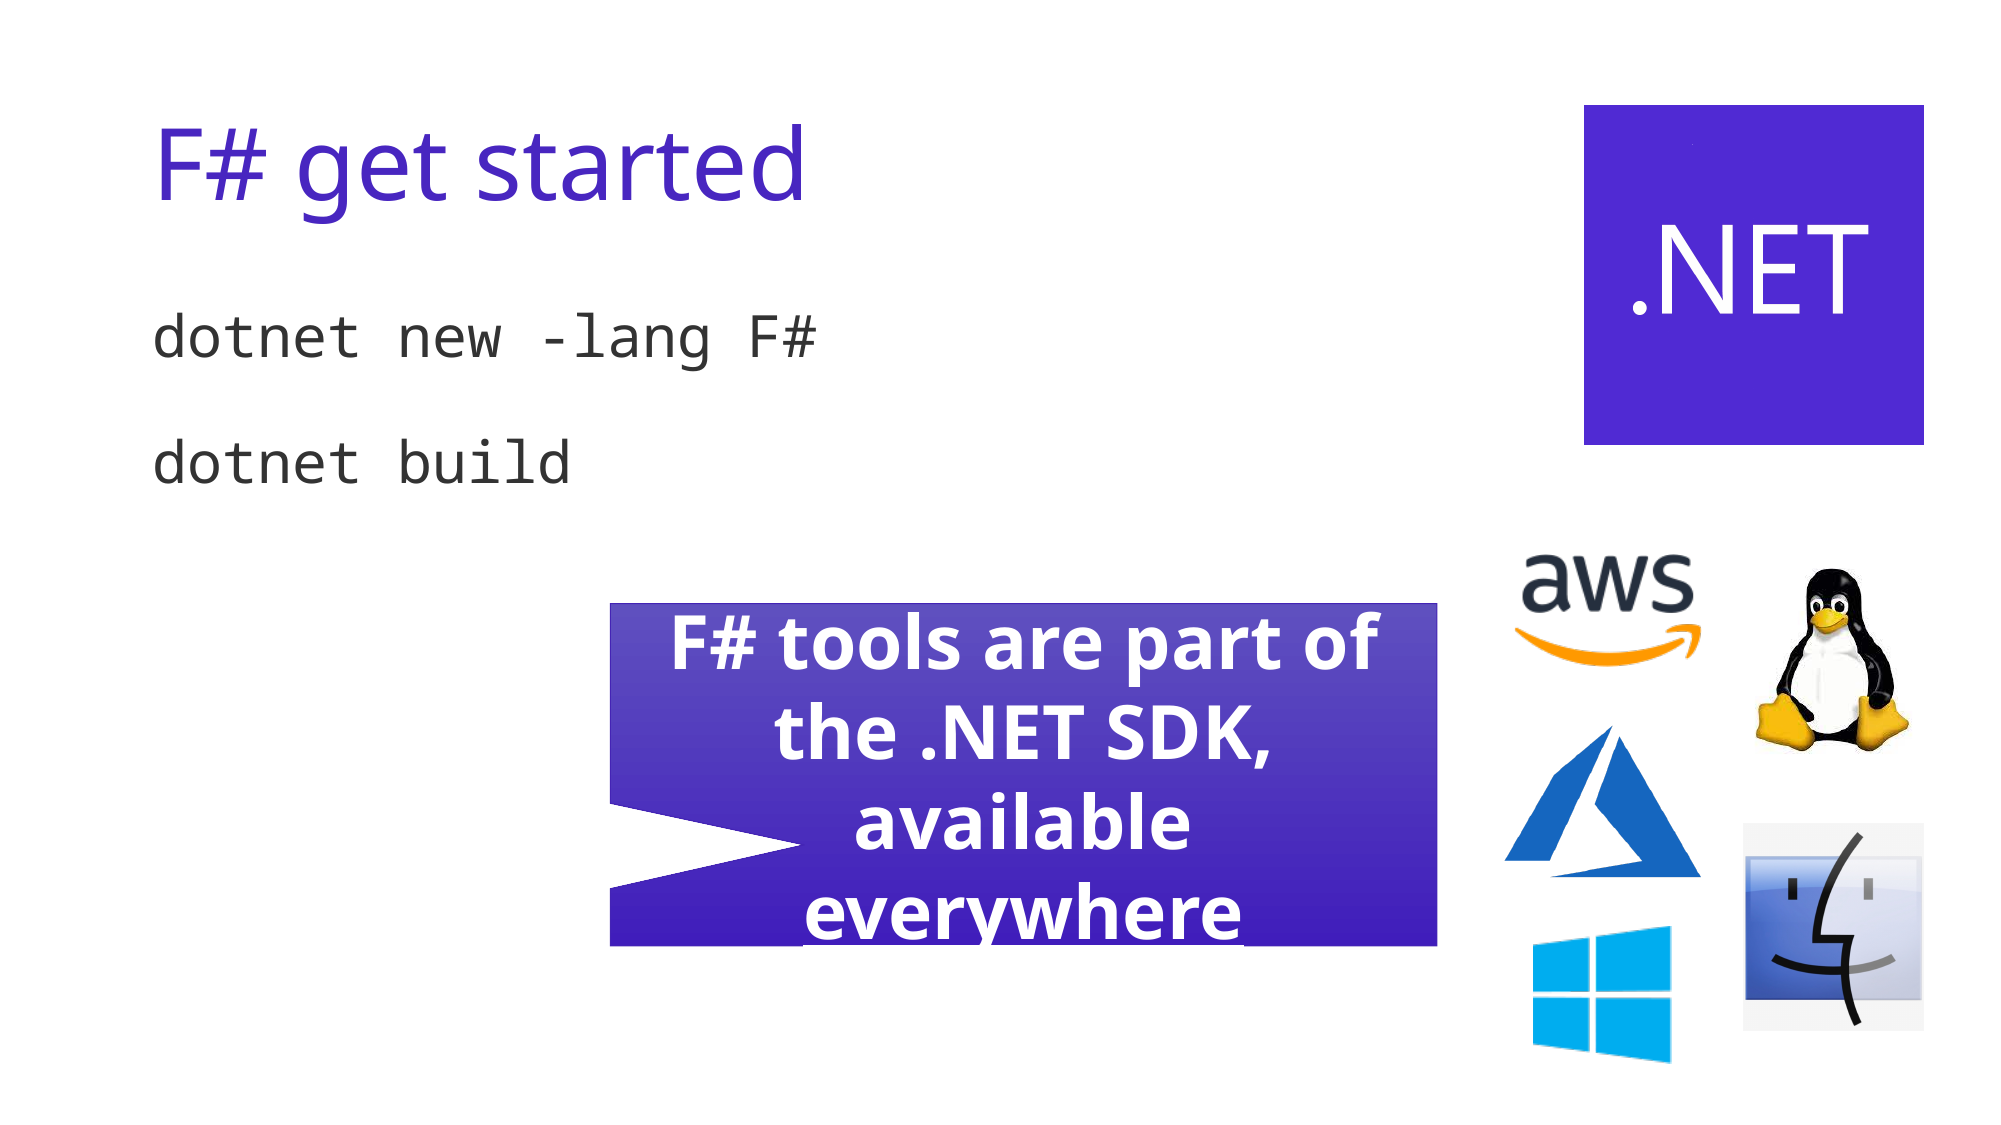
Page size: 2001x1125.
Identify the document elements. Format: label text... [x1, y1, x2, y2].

picture [1514, 554, 1702, 667]
picture [1446, 553, 1924, 1031]
title F# get started [137, 59, 1863, 278]
list dotnet new -lang F# dotnet build [137, 299, 1863, 1014]
picture [1533, 926, 1672, 1064]
text_box F# tools are part of the .NET SDK, available everywhere [609, 603, 1438, 947]
picture [1584, 105, 1924, 445]
